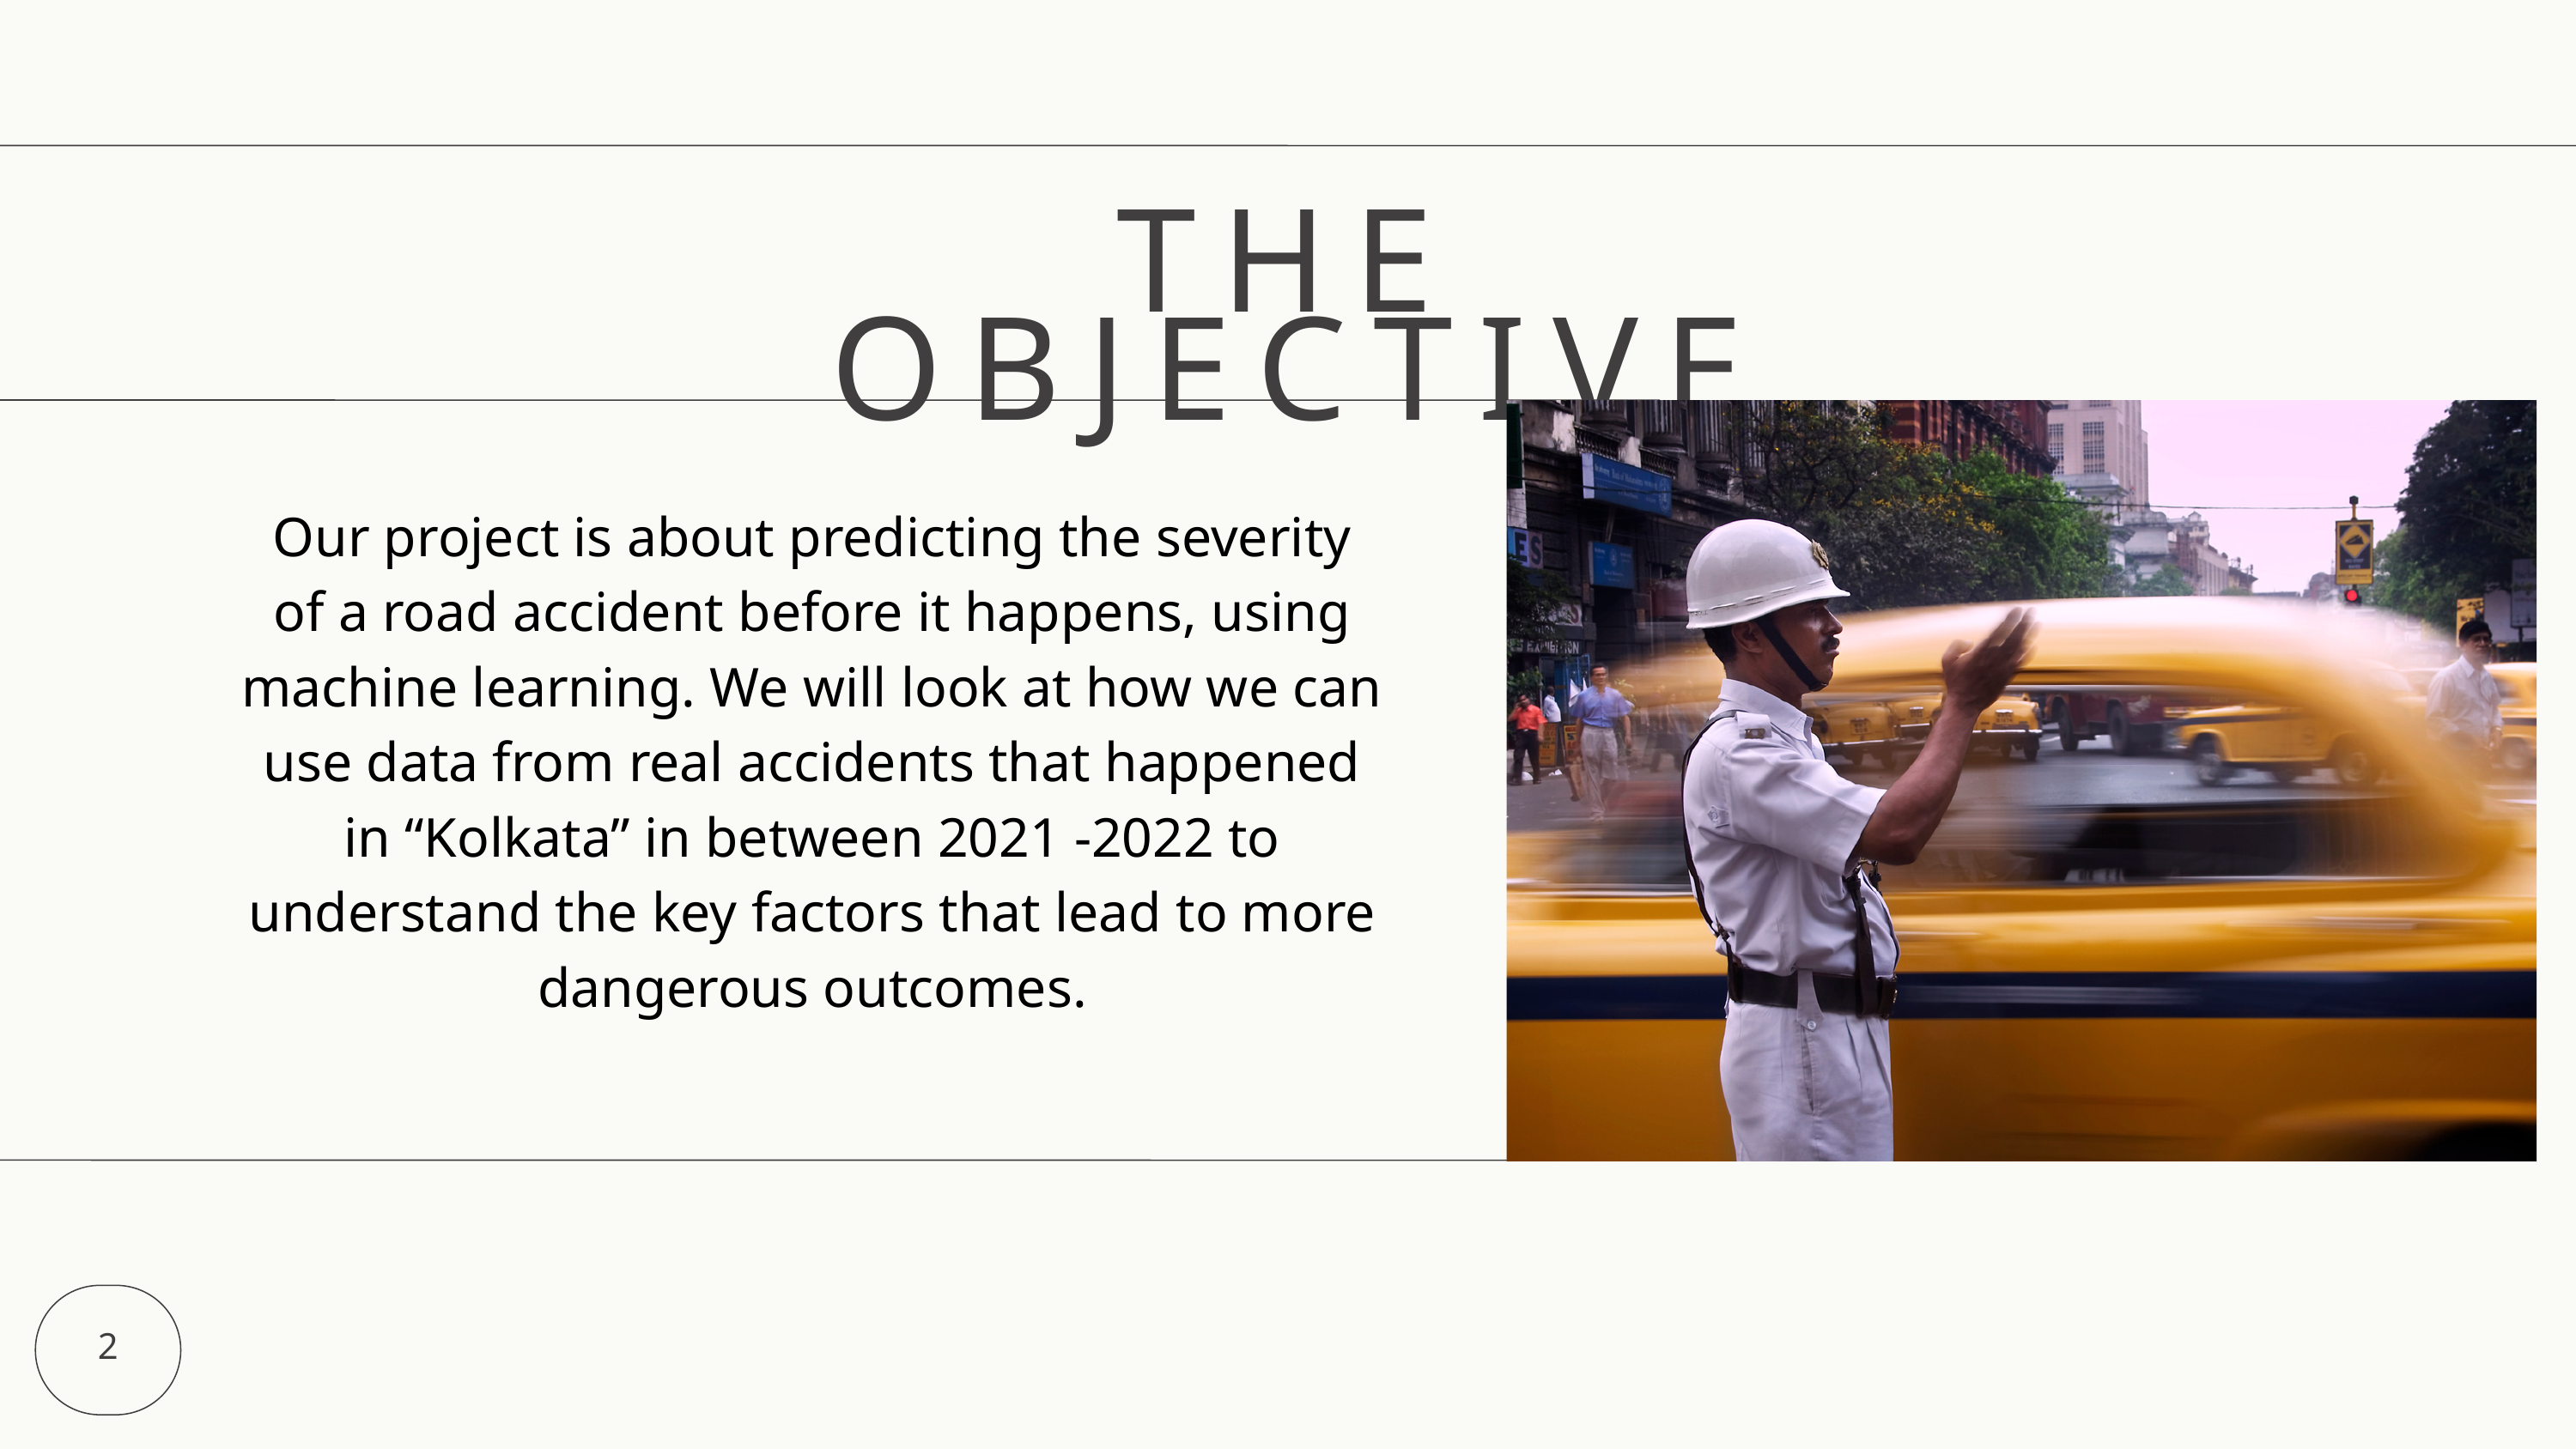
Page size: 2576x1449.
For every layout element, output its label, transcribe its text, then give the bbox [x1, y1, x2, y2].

text_box THE OBJECTIVE [635, 401, 1506, 450]
text_box THE OBJECTIVE [635, 231, 1941, 400]
text_box [1506, 400, 2537, 1161]
text_box Our project is about predicting the severity of a road accident before it happens, using machine learning. We will look at how we can use data from real accidents that happened in “Kolkata” in between 2021 -2022 to understand the key factors that lead to more dangerous outcomes. [240, 492, 1384, 1018]
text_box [34, 1285, 181, 1416]
